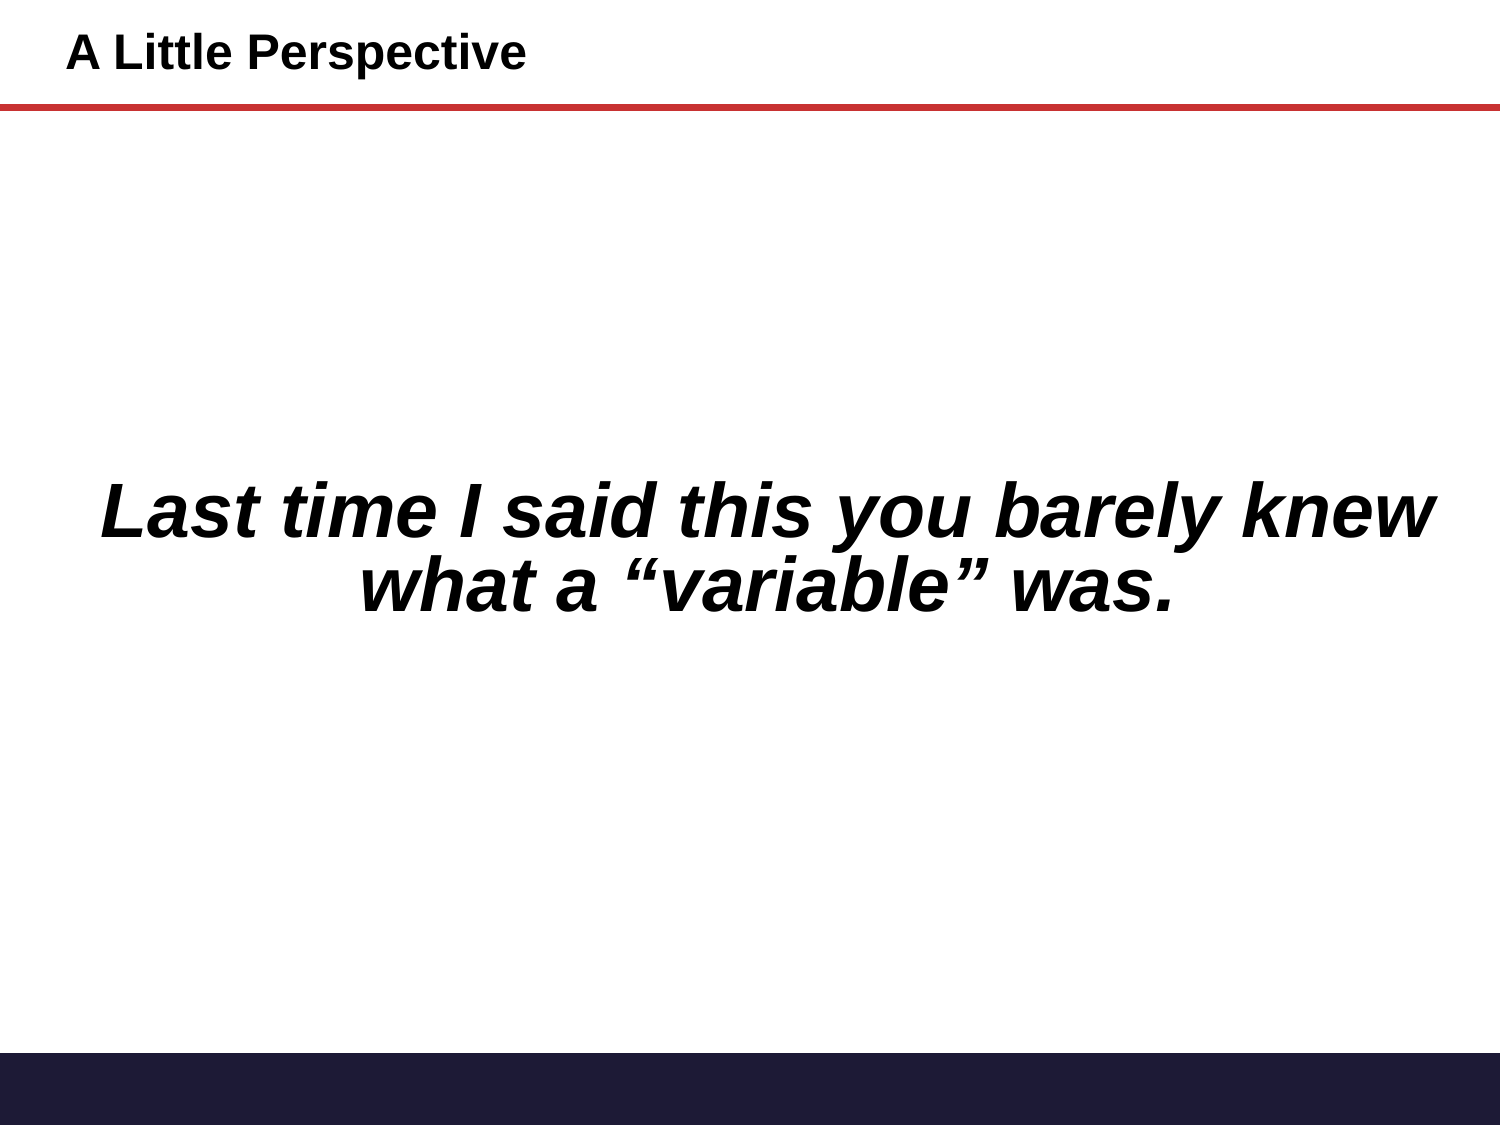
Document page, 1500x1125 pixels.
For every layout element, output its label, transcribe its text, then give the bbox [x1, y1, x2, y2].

text_box Last time I said this you barely knew what a “variable” was. [62, 467, 1475, 638]
title A Little Perspective [50, 0, 948, 108]
